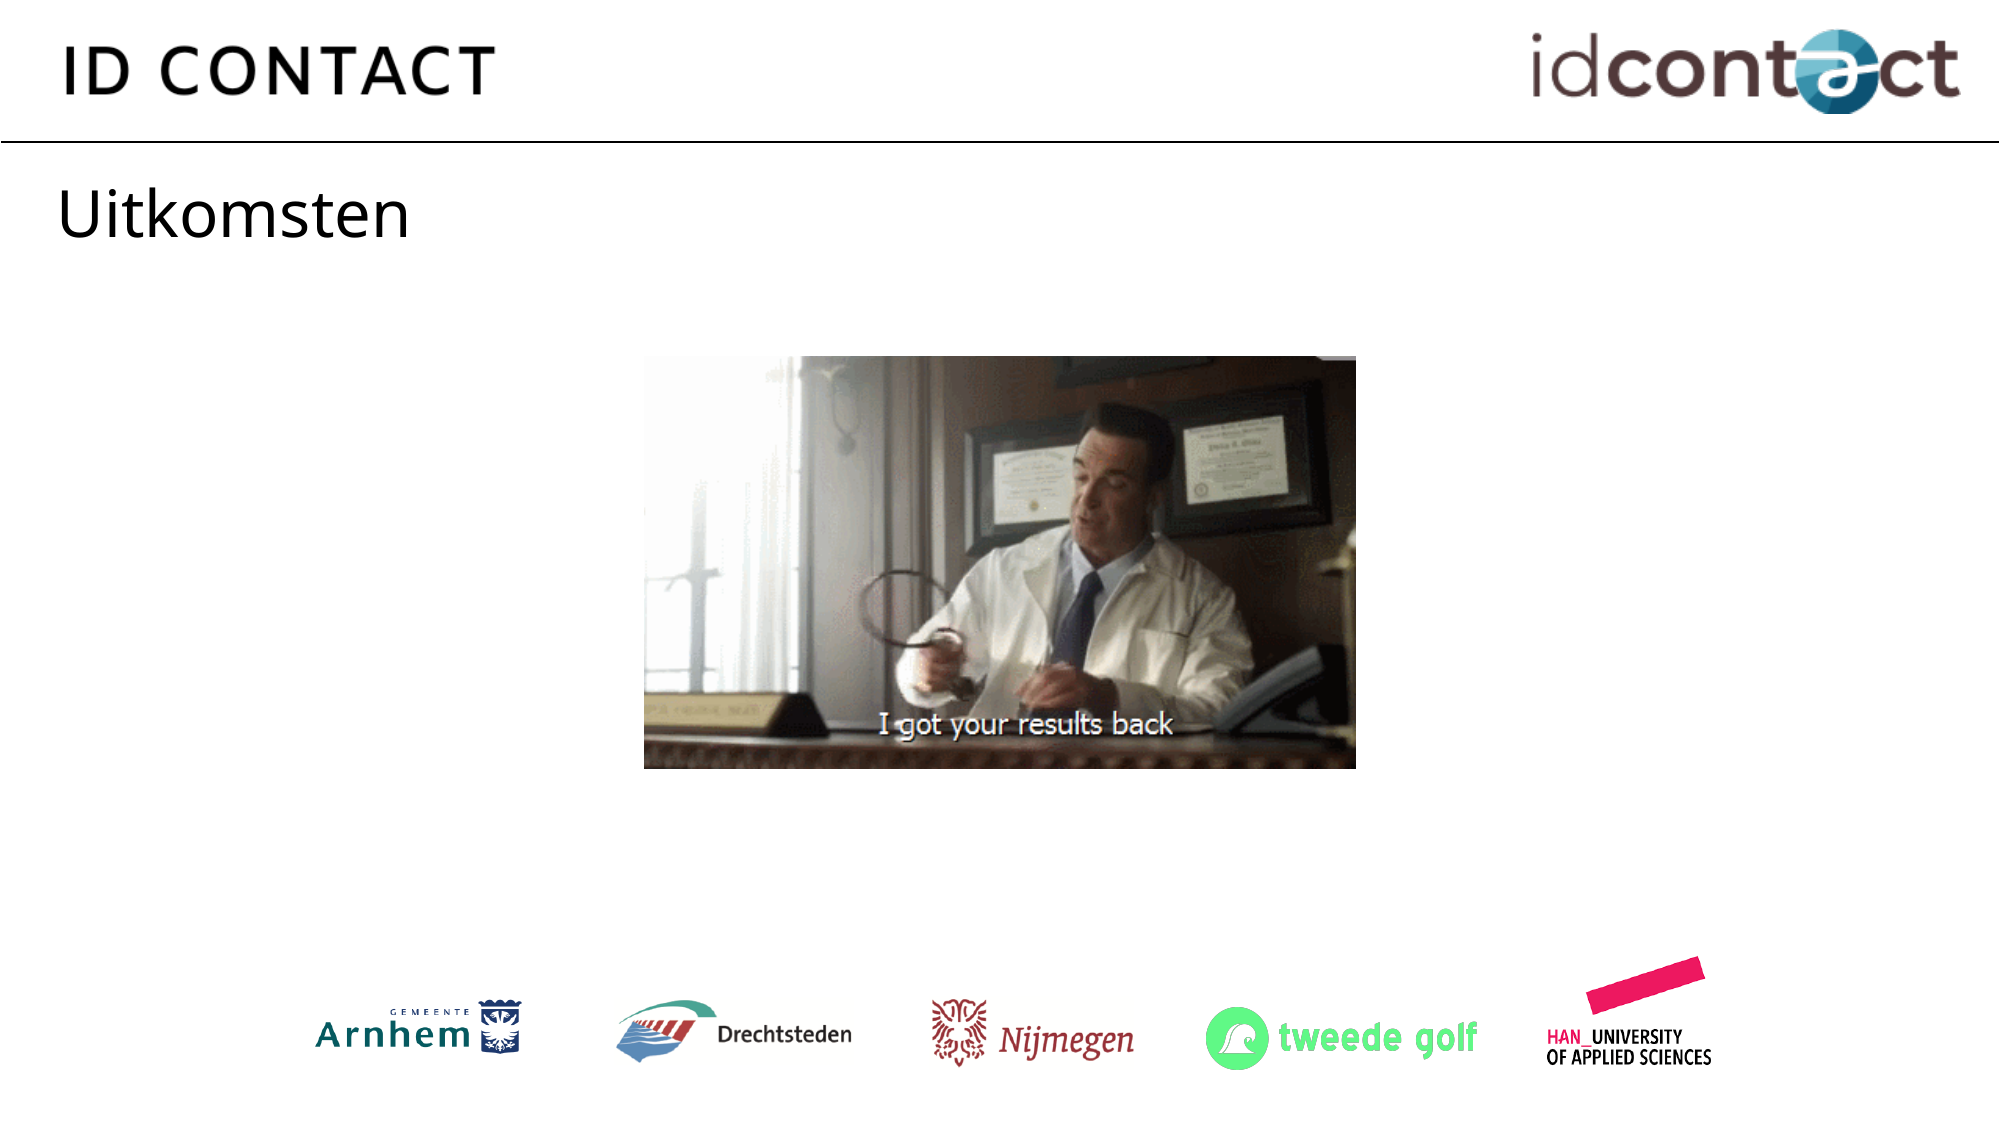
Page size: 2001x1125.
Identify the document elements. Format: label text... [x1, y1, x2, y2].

picture [41, 21, 531, 114]
picture [644, 356, 1356, 769]
picture [1532, 27, 1961, 114]
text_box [289, 928, 1711, 1092]
text_box Uitkomsten [41, 166, 2000, 262]
table_header [1, 0, 1999, 141]
